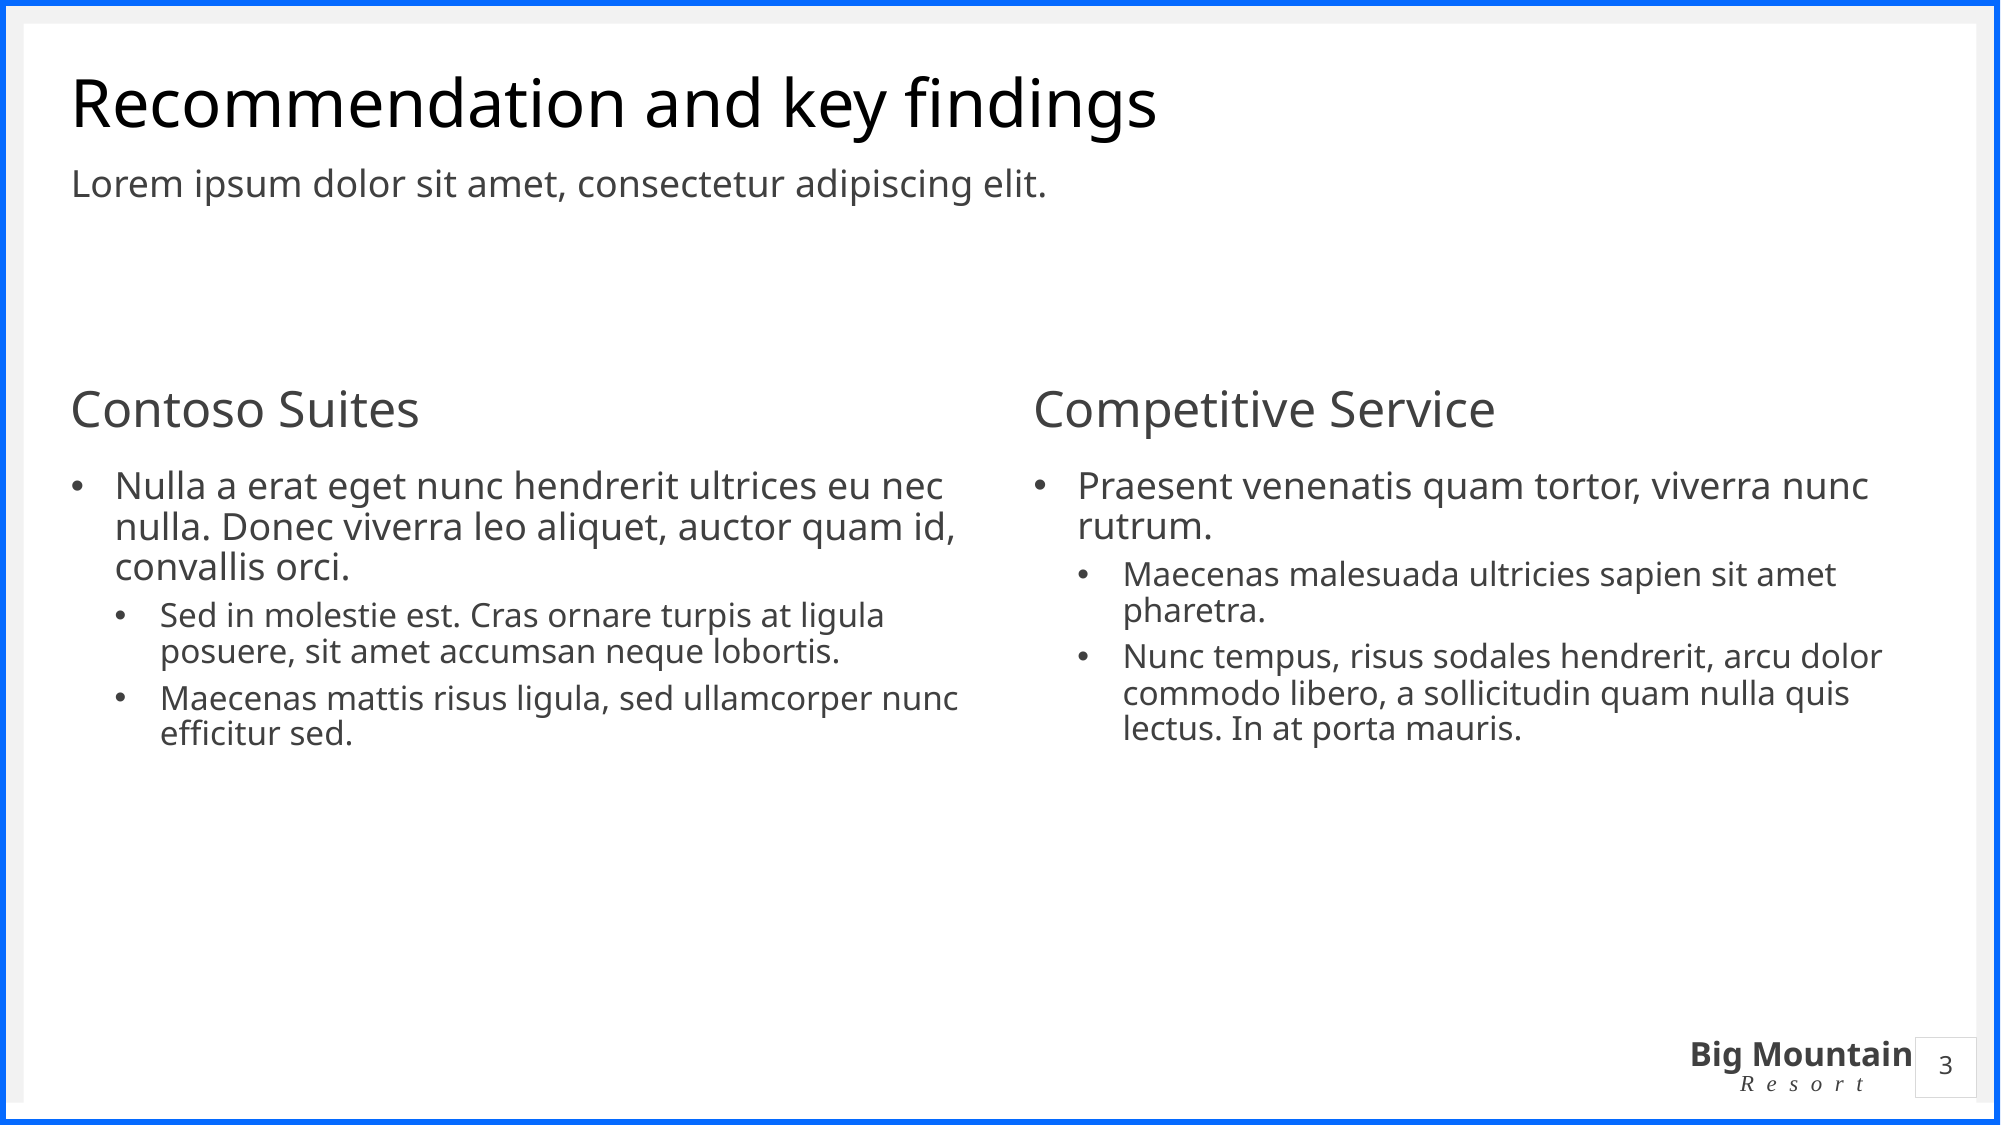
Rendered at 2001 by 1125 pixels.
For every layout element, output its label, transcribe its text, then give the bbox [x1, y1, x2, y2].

list Lorem ipsum dolor sit amet, consectetur adipiscing elit. [70, 165, 1931, 225]
list Contoso Suites [70, 384, 969, 444]
list Praesent venenatis quam tortor, viverra nunc rutrum. Maecenas malesuada ultricies sapien sit amet pharetra. Nunc tempus, risus sodales hendrerit, arcu dolor commodo libero, a sollicitudin quam nulla quis lectus. In at porta mauris. [1033, 466, 1932, 773]
list Nulla a erat eget nunc hendrerit ultrices eu nec nulla. Donec viverra leo aliquet, auctor quam id, convallis orci. Sed in molestie est. Cras ornare turpis at ligula posuere, sit amet accumsan neque lobortis. Maecenas mattis risus ligula, sed ullamcorper nunc efficitur sed. [70, 467, 969, 774]
title Recommendation and key findings [70, 70, 1932, 142]
slide_number 3 [1915, 1037, 1977, 1098]
list Competitive Service [1033, 384, 1932, 443]
